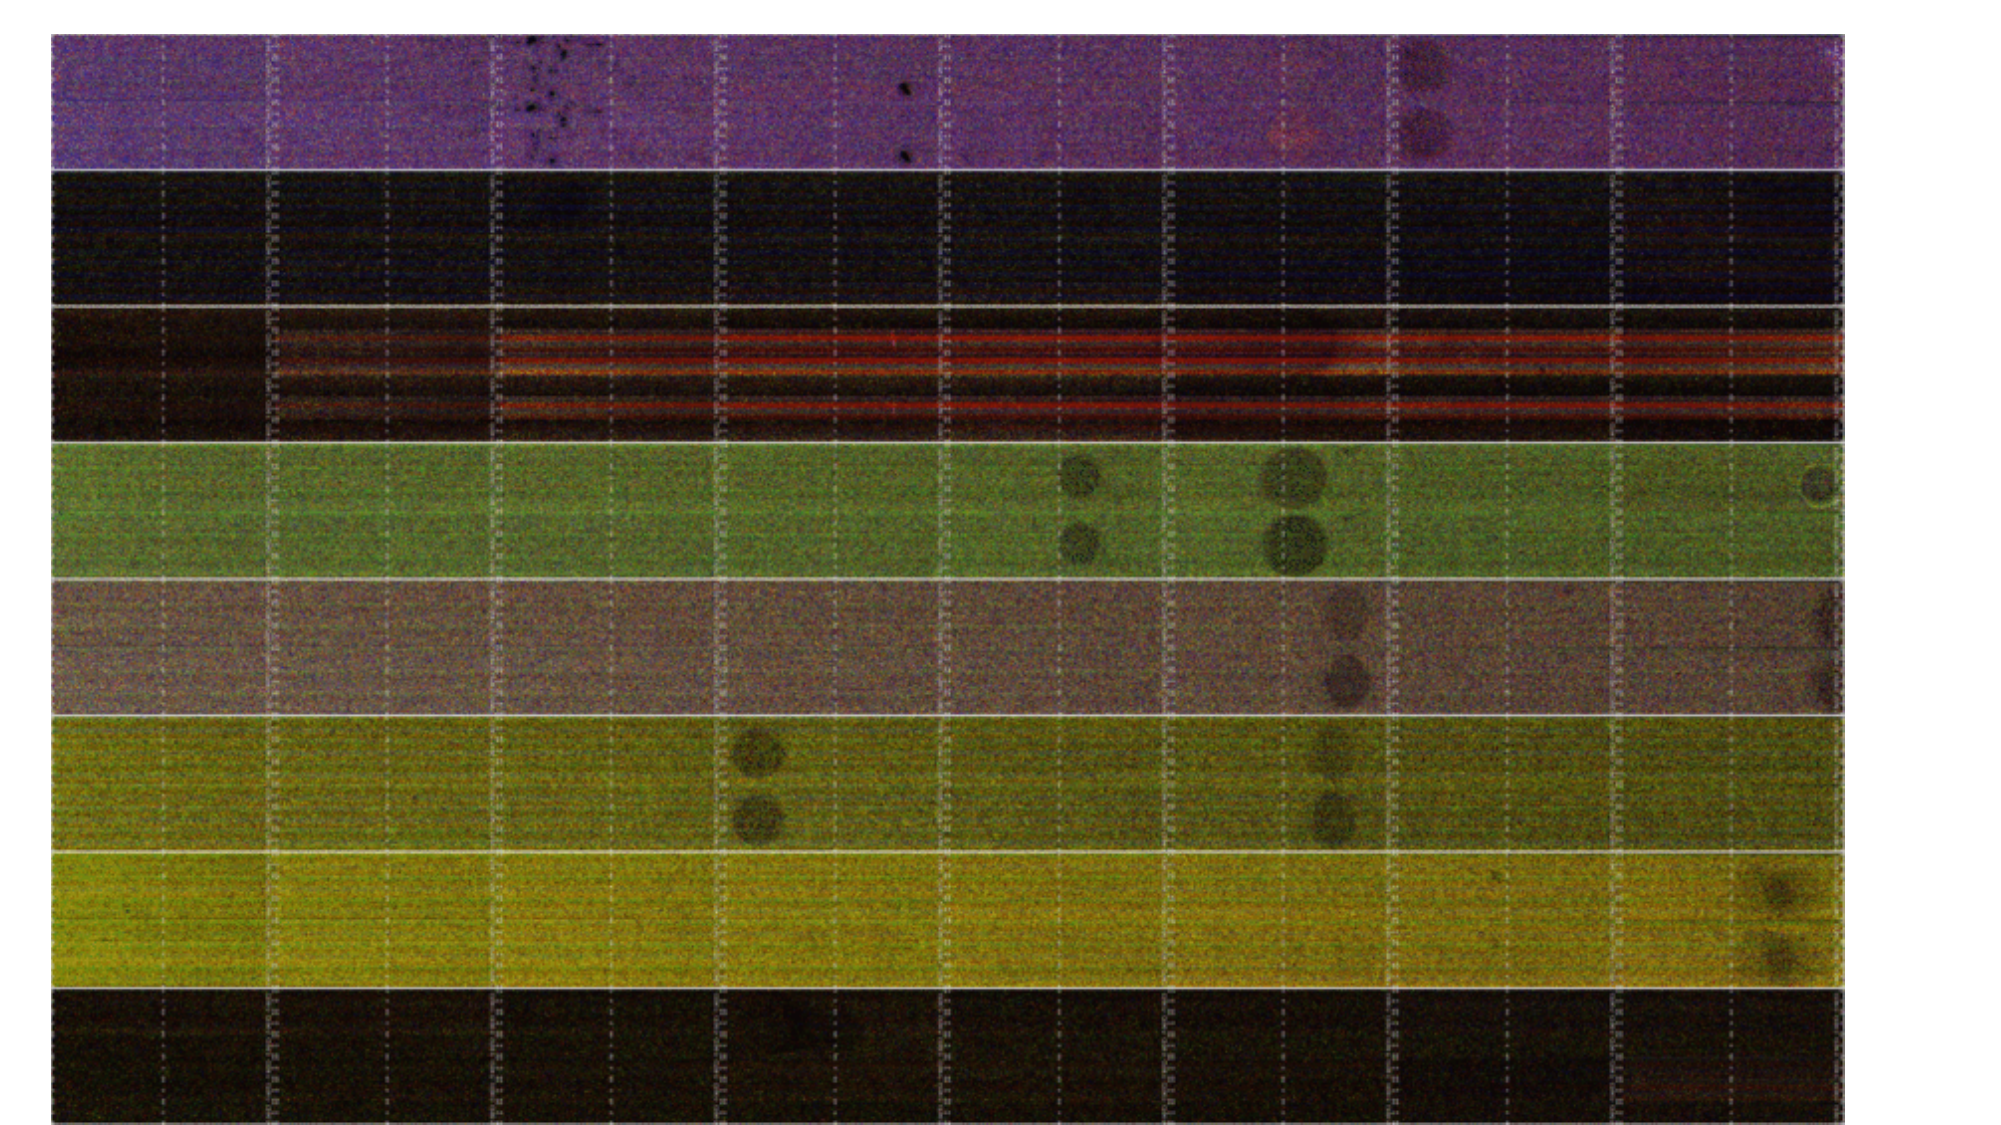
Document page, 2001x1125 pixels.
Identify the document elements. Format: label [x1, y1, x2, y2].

picture [51, 34, 1845, 1125]
